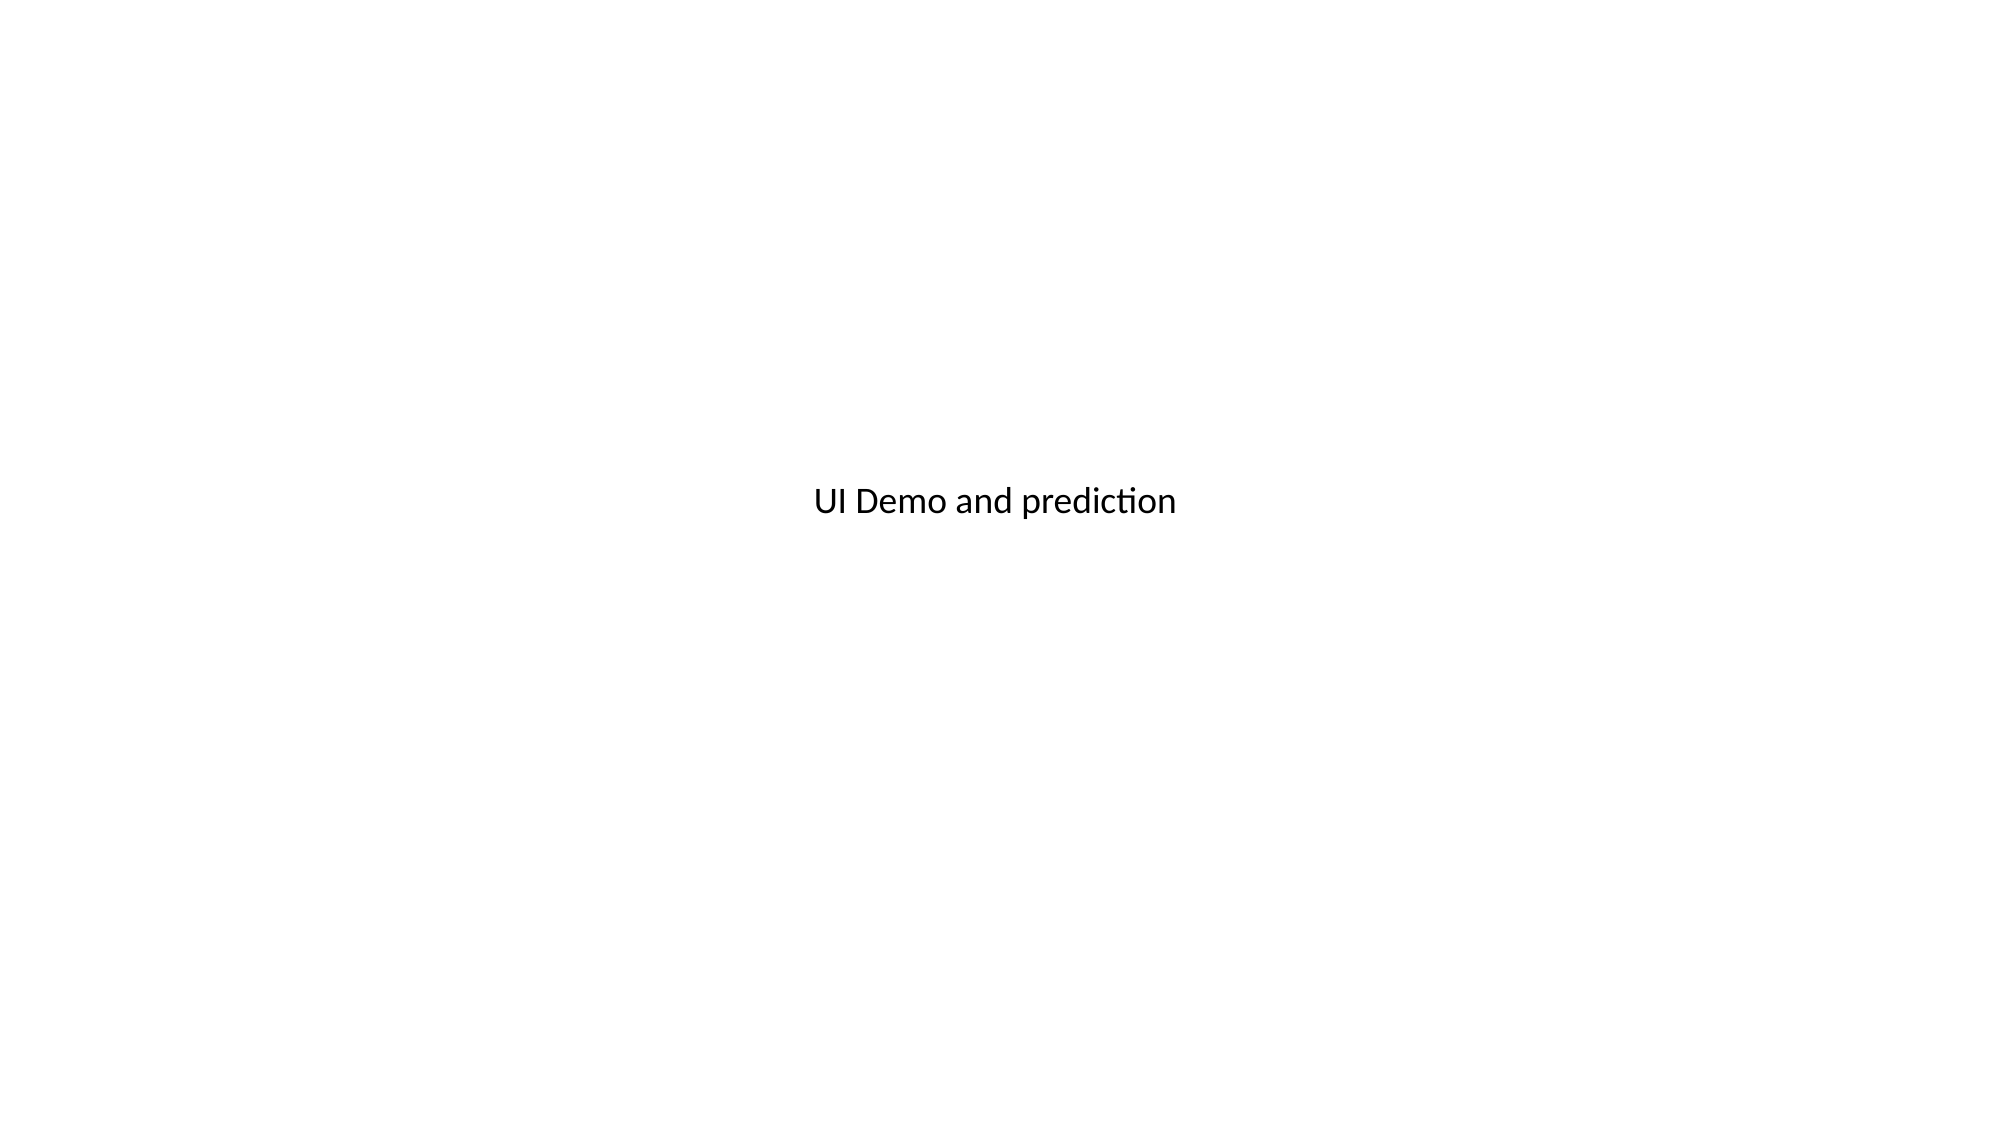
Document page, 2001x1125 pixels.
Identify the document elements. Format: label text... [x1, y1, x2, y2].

text_box UI Demo and prediction [799, 468, 1201, 529]
